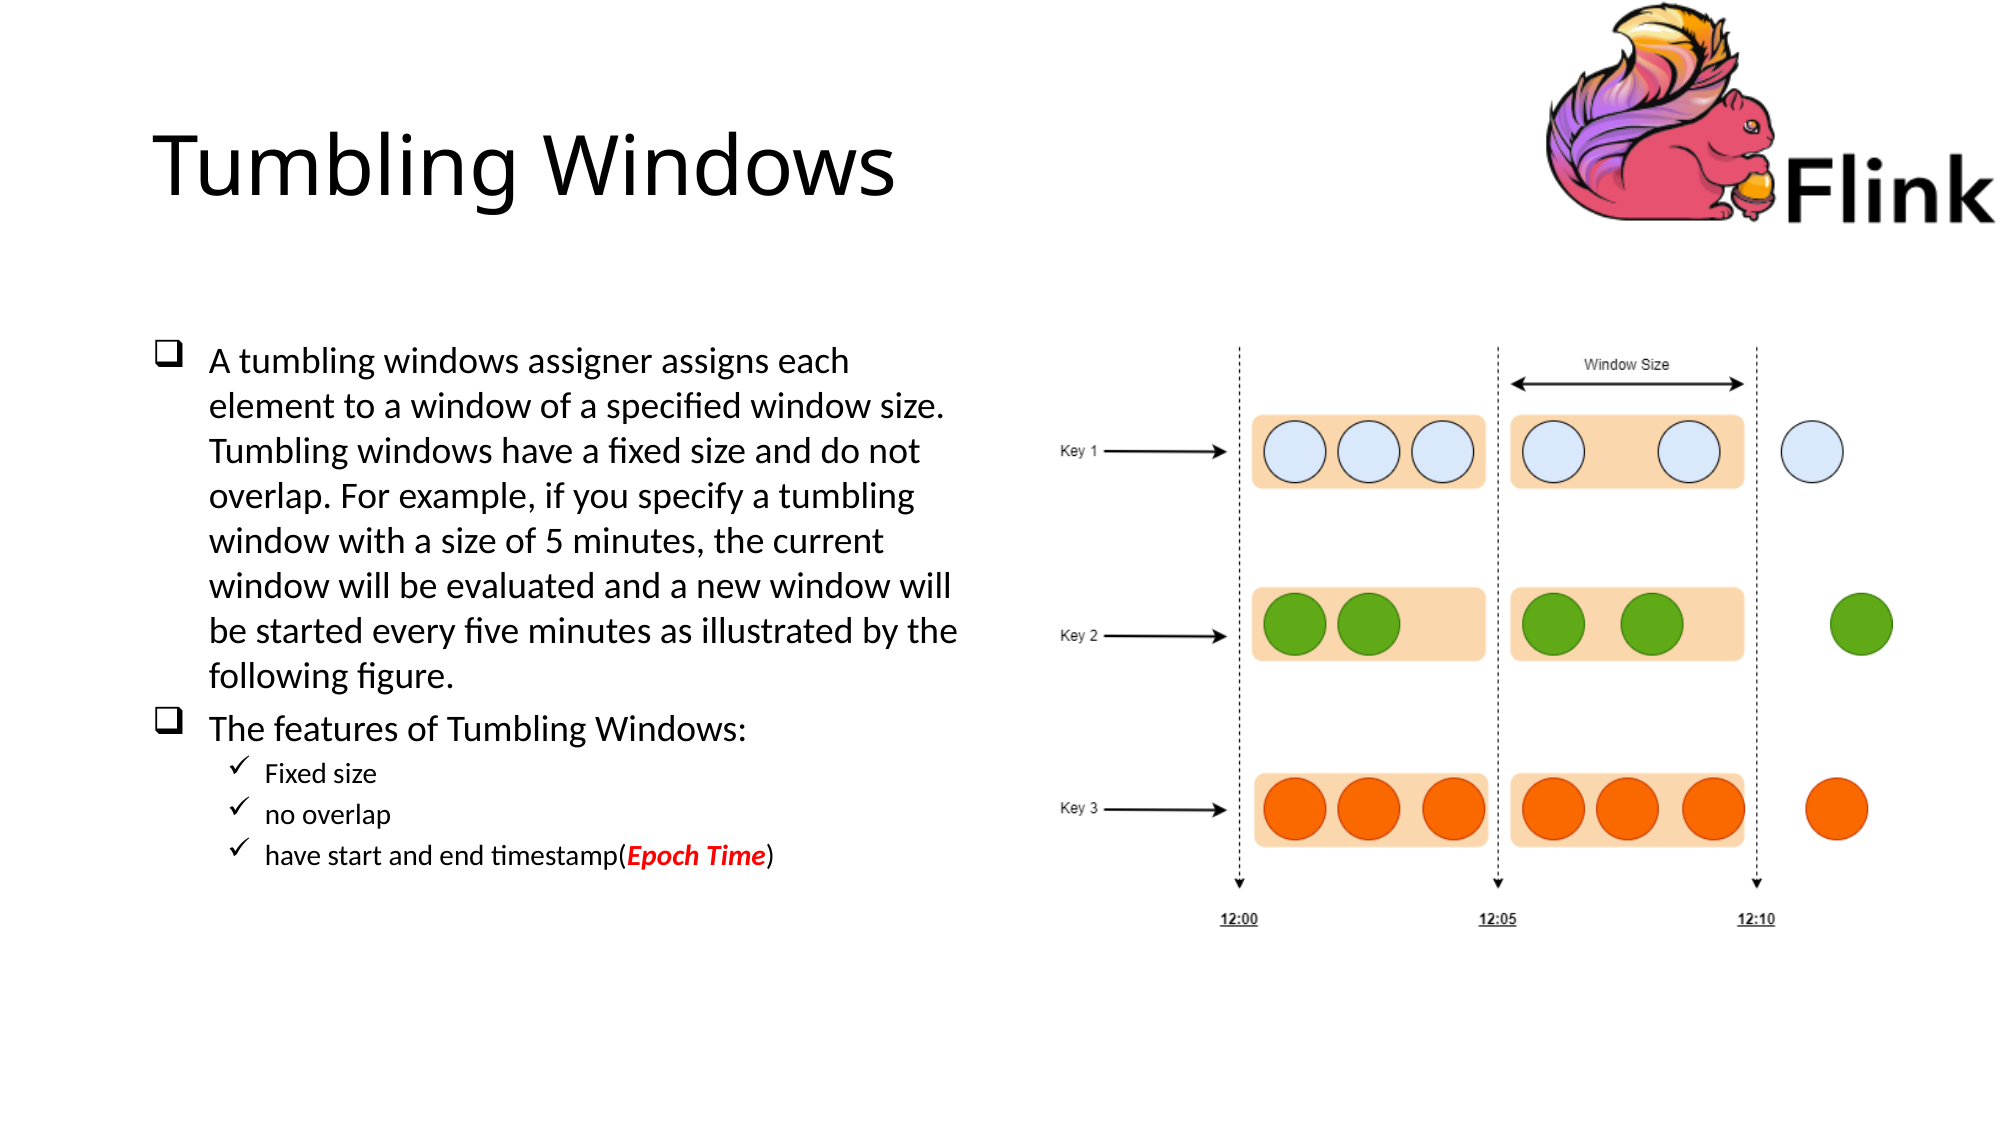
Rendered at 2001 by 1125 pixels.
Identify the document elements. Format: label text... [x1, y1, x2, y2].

list A tumbling windows assigner assigns each element to a window of a specified window size. Tumbling windows have a fixed size and do not overlap. For example, if you specify a tumbling window with a size of 5 minutes, the current window will be evaluated and a new window will be started every five minutes as illustrated by the following figure. The features of Tumbling Windows: Fixed size no overlap have start and end timestamp(Epoch Time) [137, 328, 1000, 984]
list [1042, 338, 1893, 939]
picture [1545, 0, 2000, 235]
title Tumbling Windows [137, 59, 1863, 278]
